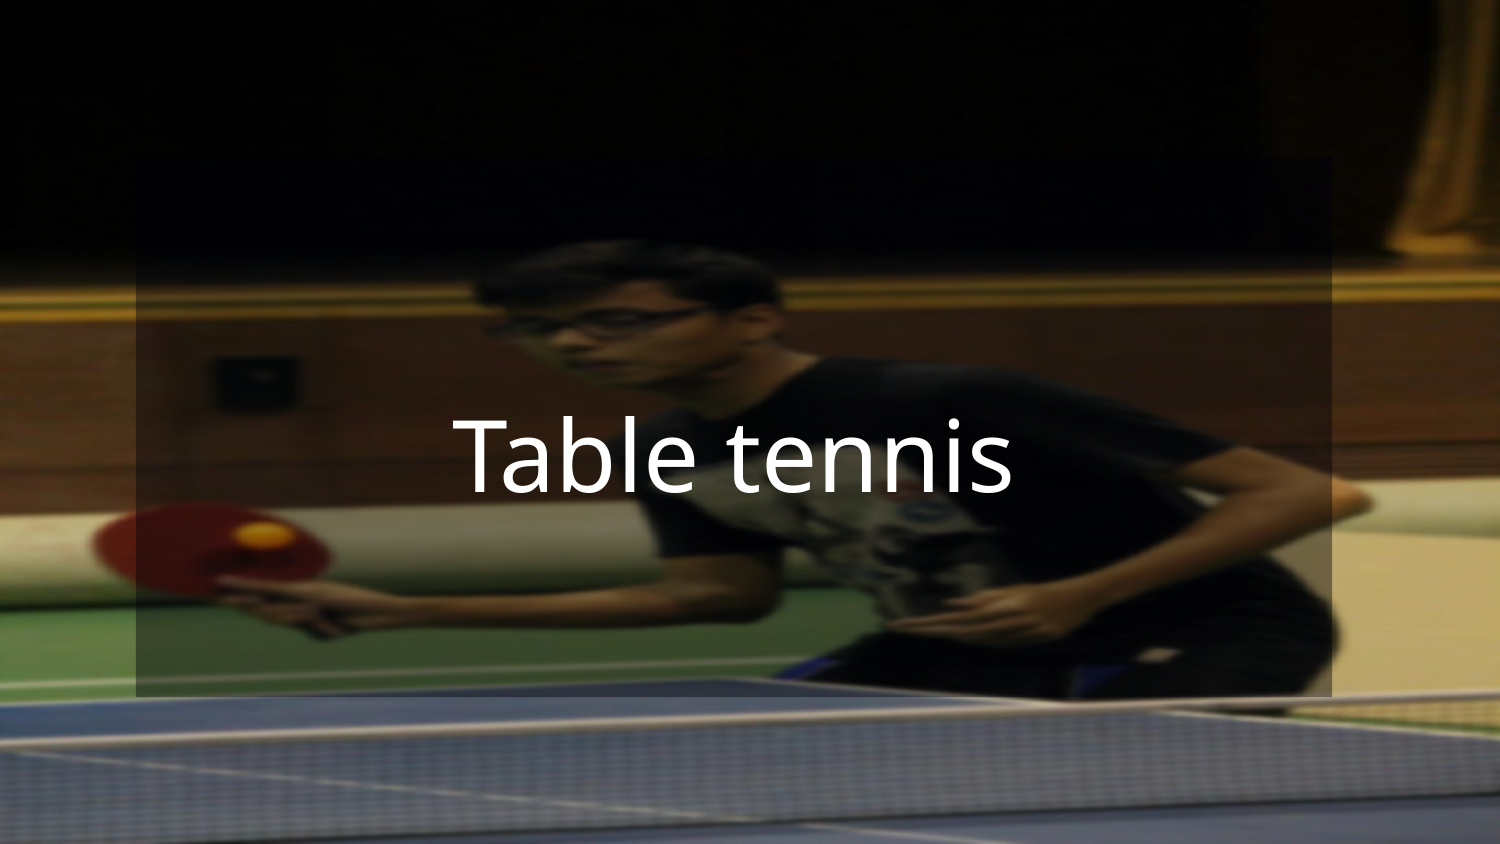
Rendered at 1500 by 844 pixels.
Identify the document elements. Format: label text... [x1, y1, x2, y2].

text_box Table tennis [135, 157, 1333, 698]
picture [0, 0, 1500, 844]
